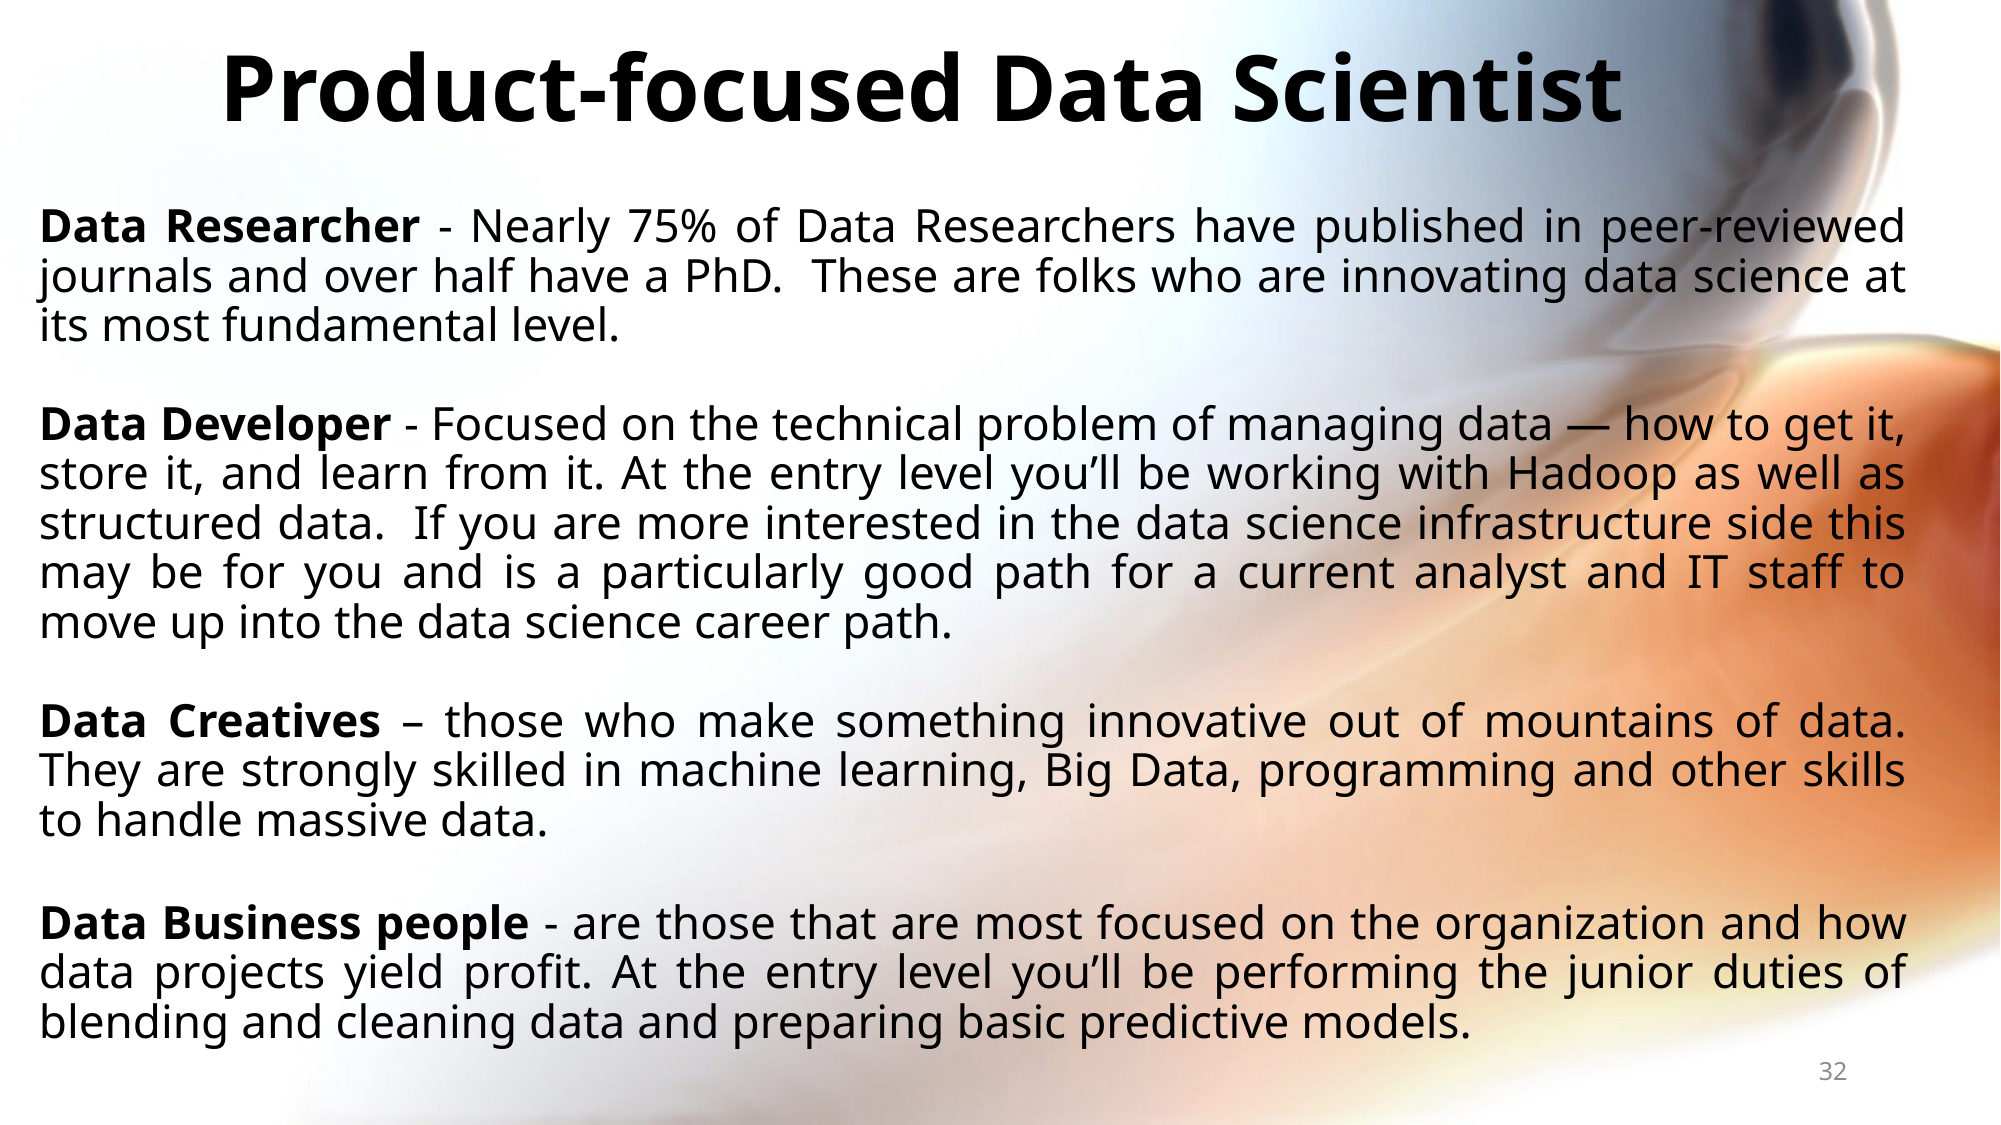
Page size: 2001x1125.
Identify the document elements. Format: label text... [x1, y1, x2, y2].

list Data Researcher - Nearly 75% of Data Researchers have published in peer-reviewed journals and over half have a PhD. These are folks who are innovating data science at its most fundamental level. Data Developer - Focused on the technical problem of managing data — how to get it, store it, and learn from it. At the entry level you’ll be working with Hadoop as well as structured data. If you are more interested in the data science infrastructure side this may be for you and is a particularly good path for a current analyst and IT staff to move up into the data science career path. Data Creatives – those who make something innovative out of mountains of data. They are strongly skilled in machine learning, Big Data, programming and other skills to handle massive data. Data Business people - are those that are most focused on the organization and how data projects yield profit. At the entry level you’ll be performing the junior duties of blending and cleaning data and preparing basic predictive models. [23, 195, 1923, 910]
picture [0, 0, 2001, 1125]
slide_number 32 [1325, 1042, 1863, 1103]
title Product-focused Data Scientist [60, 7, 1786, 162]
